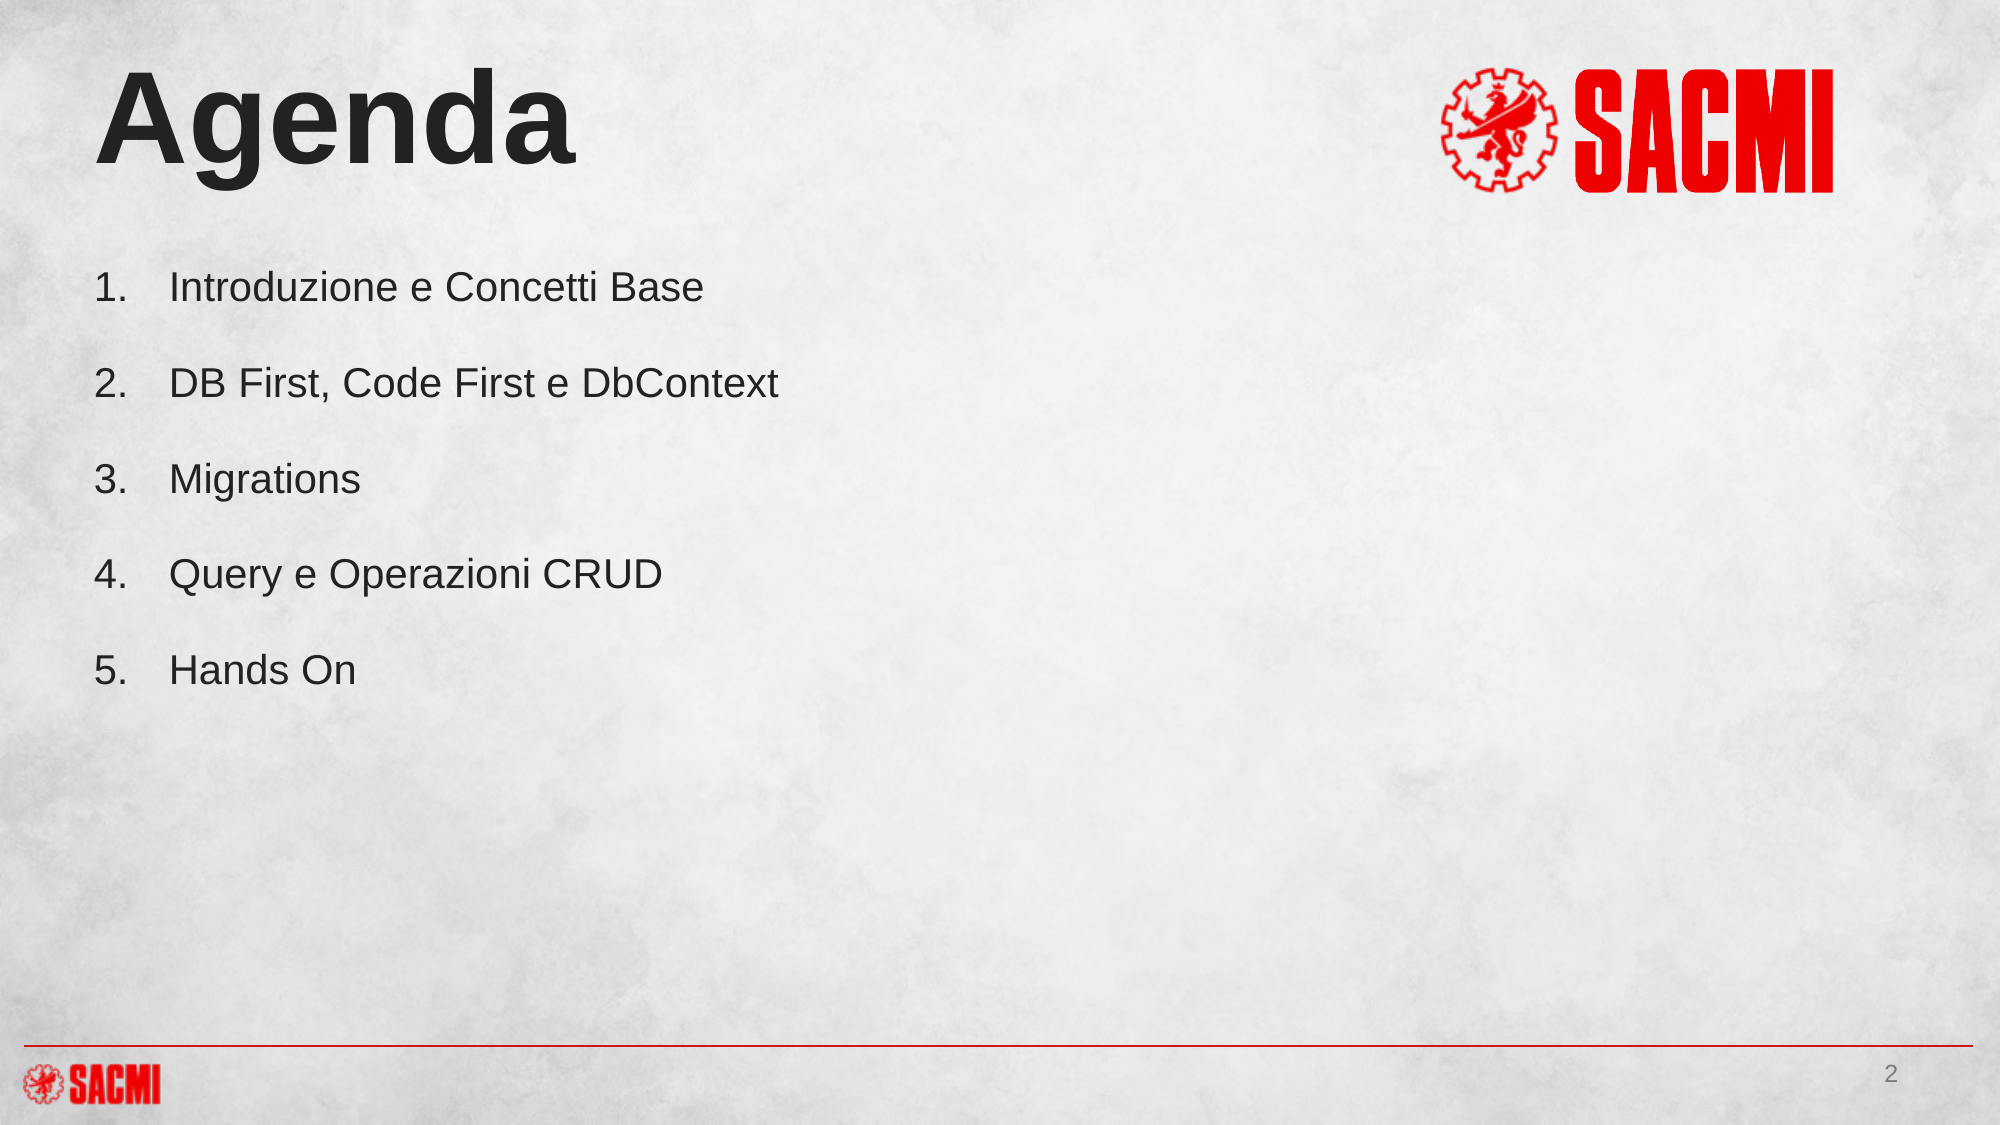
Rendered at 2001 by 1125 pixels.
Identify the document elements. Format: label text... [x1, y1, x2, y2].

text_box [0, 0, 2000, 1125]
list Introduzione e Concetti Base DB First, Code First e DbContext Migrations Query e Operazioni CRUD Hands On [93, 234, 1000, 783]
picture [1440, 67, 1561, 197]
title Agenda [93, 31, 925, 234]
picture [1572, 66, 1836, 196]
slide_number 2 [1463, 1042, 1914, 1103]
picture [23, 1063, 162, 1106]
